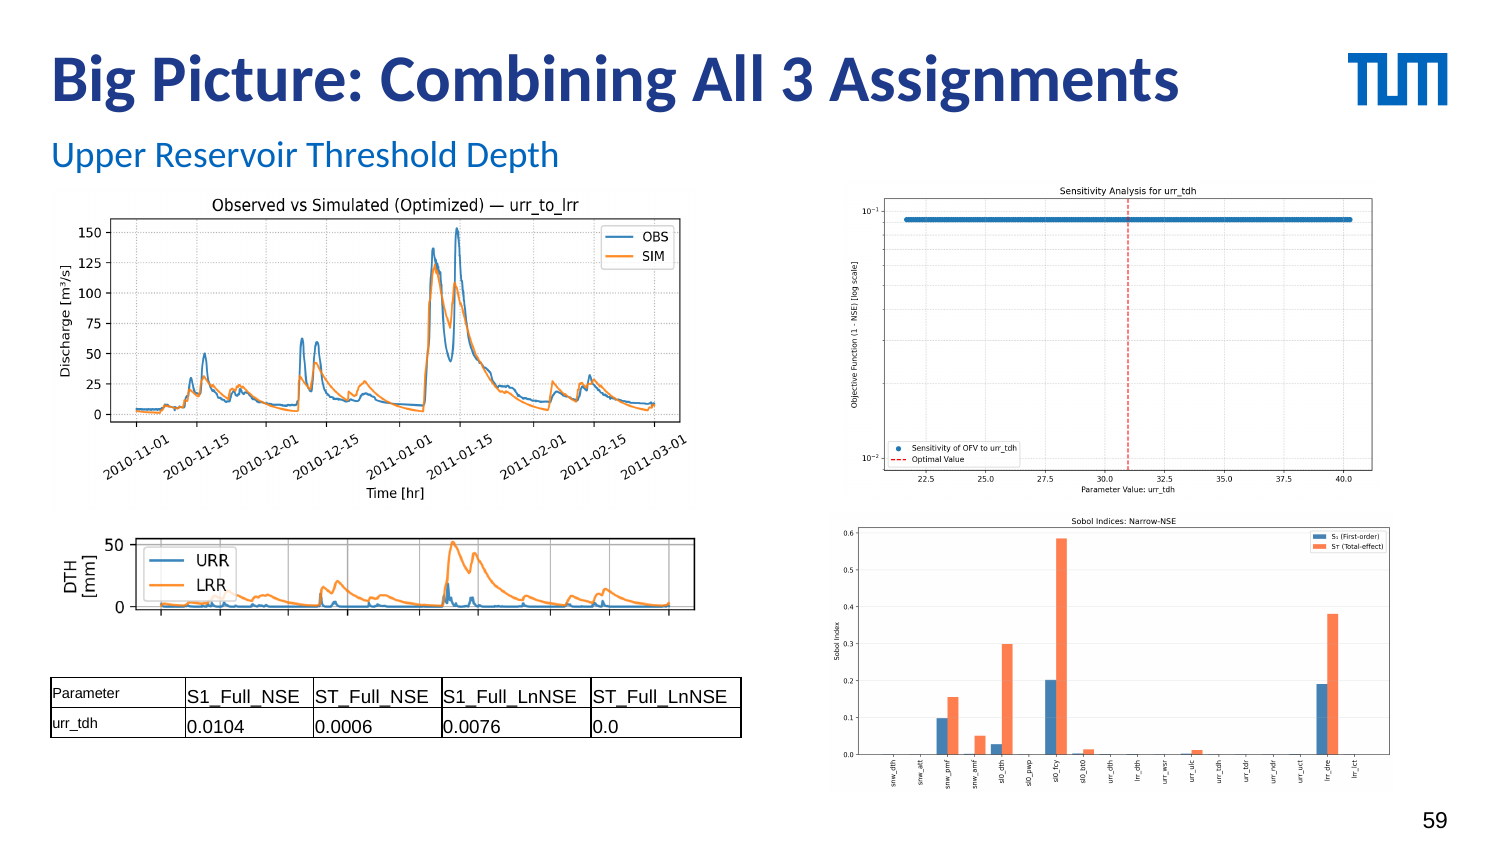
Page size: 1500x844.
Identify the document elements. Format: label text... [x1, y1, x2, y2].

table_cell 0.0006 [314, 708, 441, 737]
table_cell 0.0076 [443, 708, 590, 737]
picture [829, 513, 1394, 793]
list Upper Reservoir Threshold Depth [51, 121, 1447, 175]
slide_number 59 [1111, 796, 1448, 842]
table_header ST_Full_LnNSE [592, 678, 740, 707]
picture [843, 179, 1380, 502]
picture [50, 523, 712, 634]
table_cell urr_tdh [52, 708, 185, 737]
table_header ST_Full_NSE [314, 678, 441, 707]
table_header S1_Full_NSE [186, 678, 313, 707]
picture [50, 187, 698, 510]
table_header Parameter [52, 678, 185, 707]
table_cell 0.0104 [186, 708, 313, 737]
title Big Picture: Combining All 3 Assignments [50, 47, 1448, 117]
table_cell 0.0 [592, 708, 740, 737]
table_header S1_Full_LnNSE [443, 678, 590, 707]
